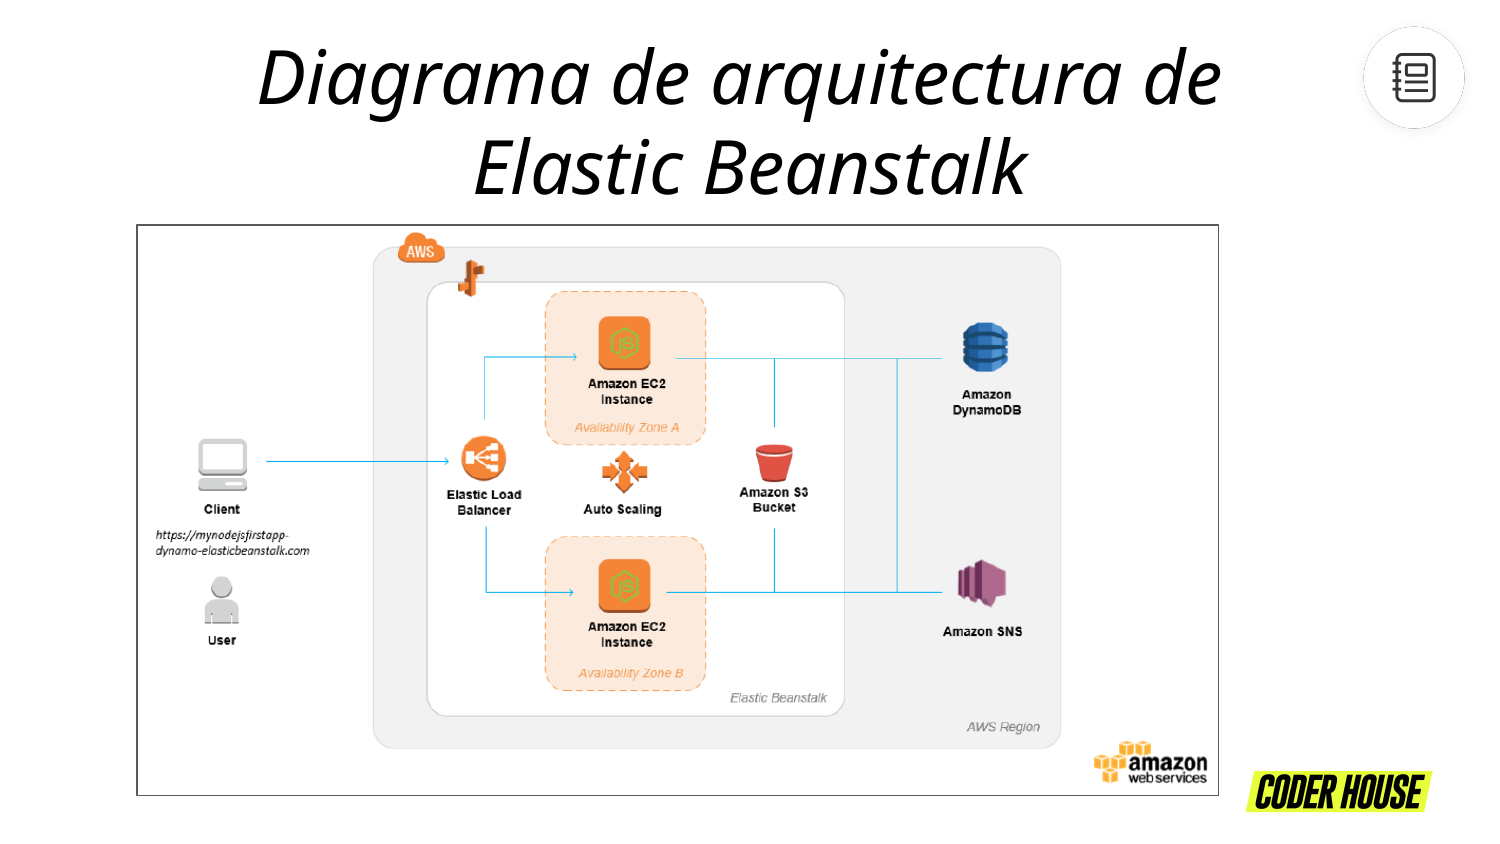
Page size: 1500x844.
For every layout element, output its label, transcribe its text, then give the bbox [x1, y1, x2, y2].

picture [1351, 14, 1477, 141]
picture [1241, 764, 1437, 819]
text_box Diagrama de arquitectura de Elastic Beanstalk [193, 14, 1307, 140]
picture [137, 225, 1218, 795]
